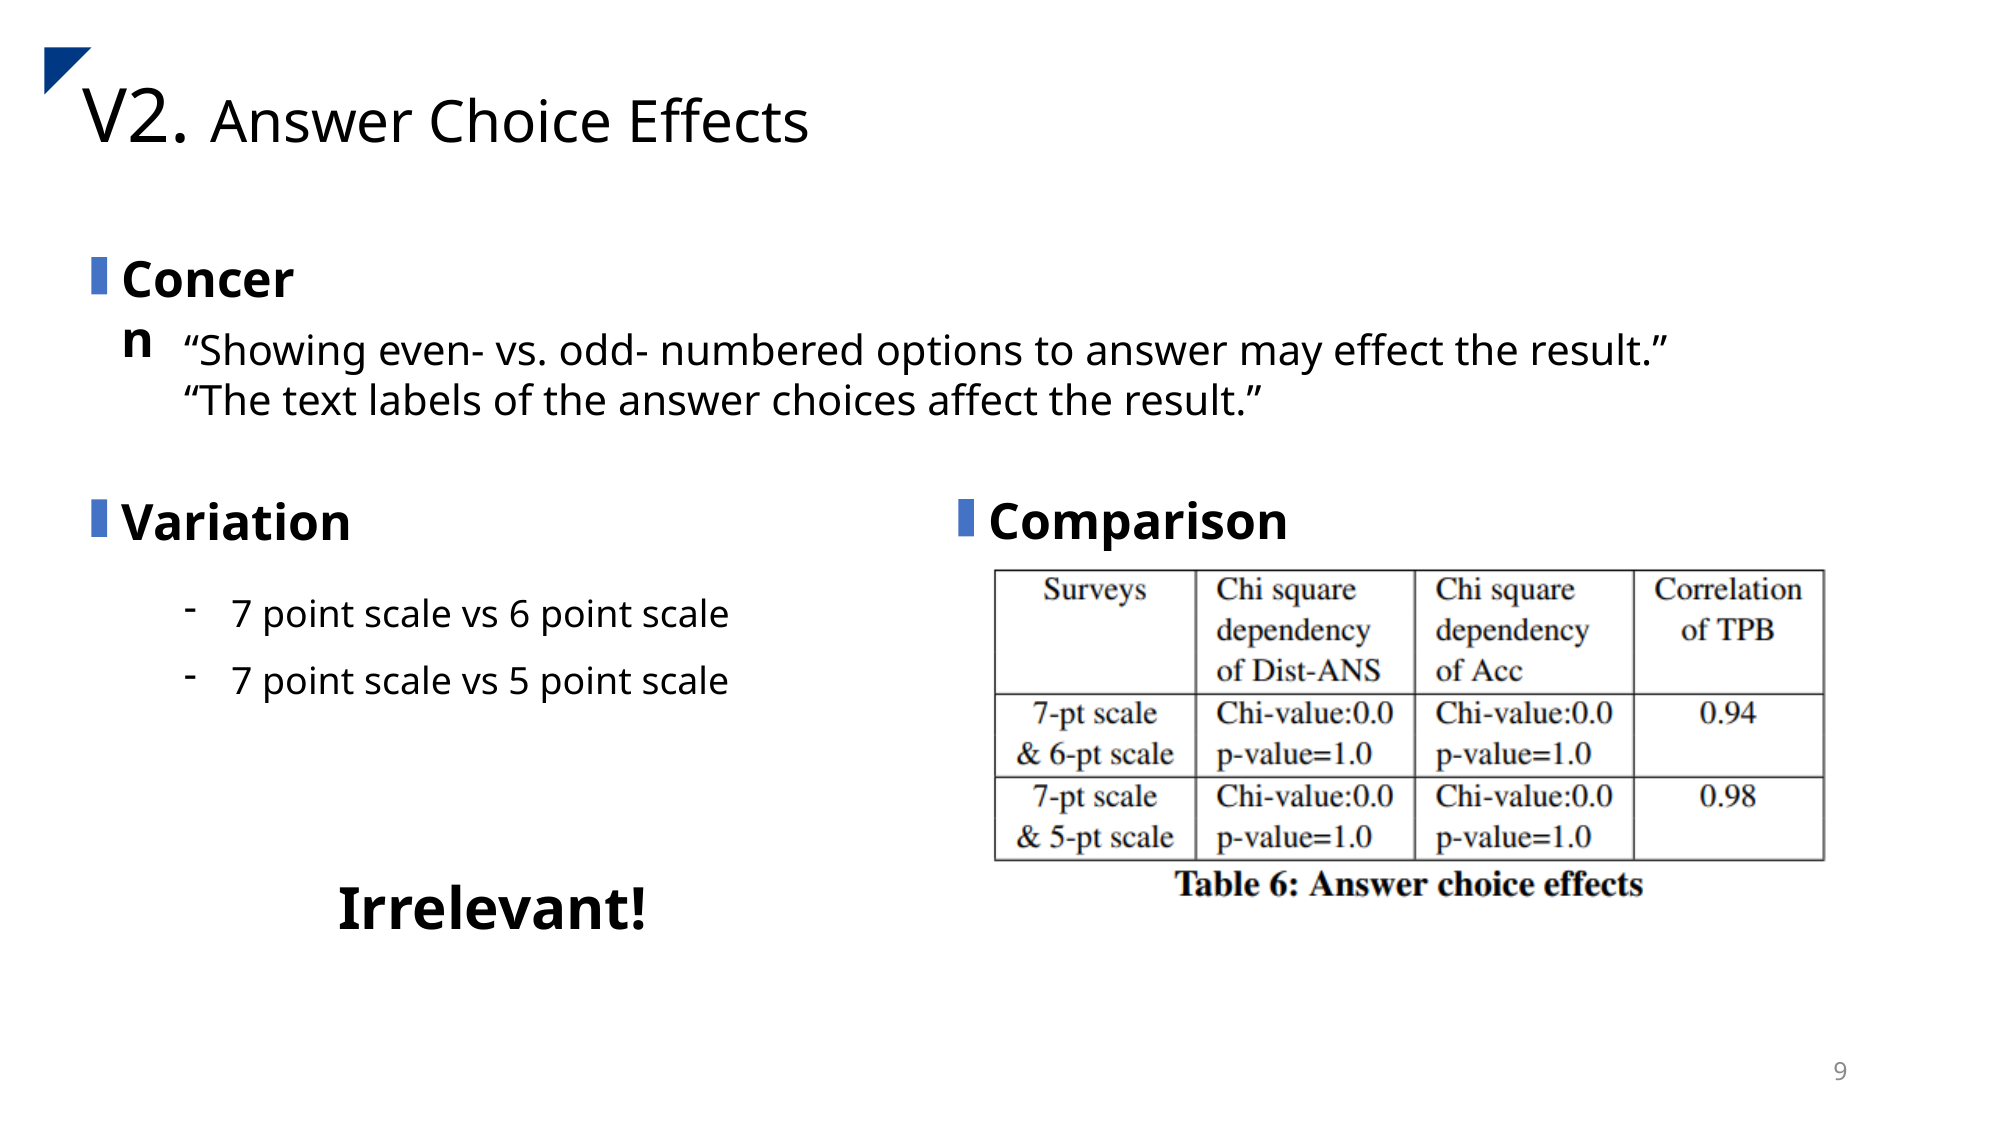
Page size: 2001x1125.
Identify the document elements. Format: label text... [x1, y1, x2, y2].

text_box [43, 46, 94, 97]
slide_number 9 [1412, 1042, 1863, 1103]
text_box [91, 240, 1743, 433]
text_box Irrelevant! [174, 828, 811, 949]
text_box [91, 483, 958, 705]
text_box V2. Answer Choice Effects [67, 60, 917, 165]
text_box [958, 482, 1843, 907]
